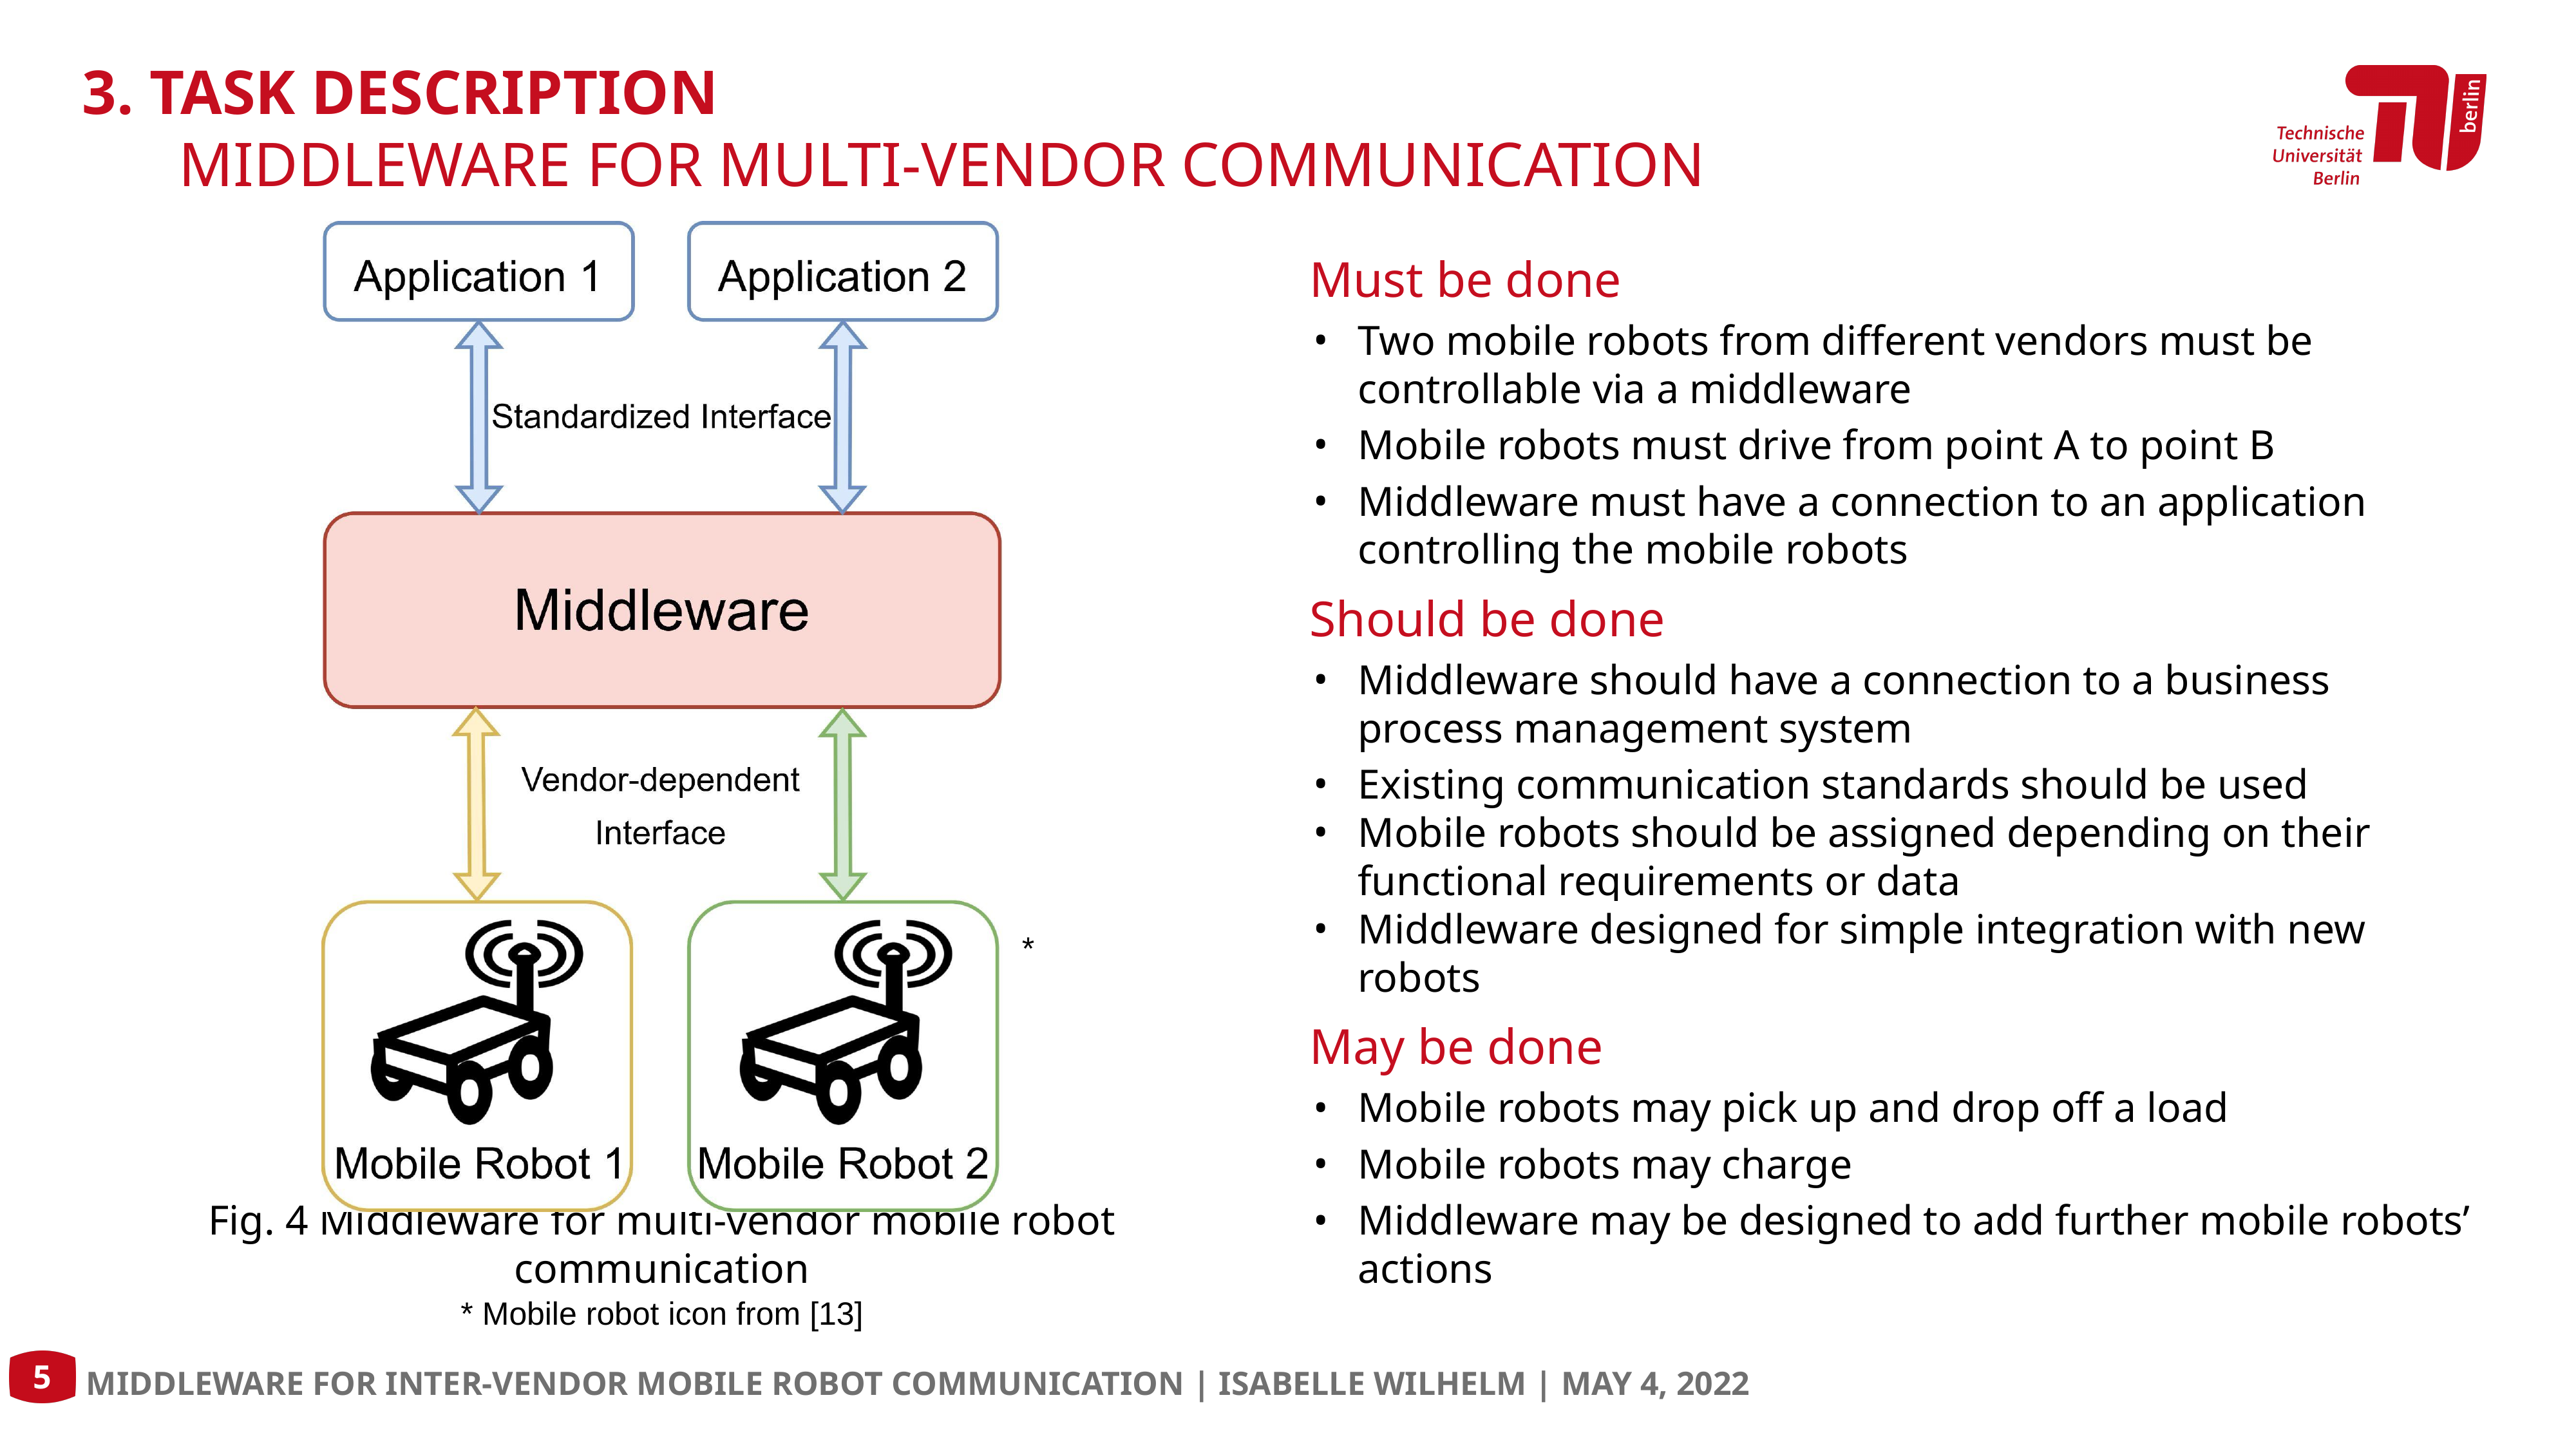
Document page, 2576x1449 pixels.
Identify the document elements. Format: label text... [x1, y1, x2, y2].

slide_number ‹#› [11, 1347, 74, 1449]
text_box Must be done Two mobile robots from different vendors must be controllable via a middleware Mobile robots must drive from point A to point B Middleware must have a connection to an application controlling the mobile robots Should be done Middleware should have a connection to a business process management system Existing communication standards should be used Mobile robots should be assigned depending on their functional requirements or data Middleware designed for simple integration with new robots May be done Mobile robots may pick up and drop off a load Mobile robots may charge Middleware may be designed to add further mobile robots’ actions [1305, 314, 2486, 1296]
text_box Fig. 4 Middleware for multi-vendor mobile robot communication [79, 1032, 1246, 1264]
picture [2273, 65, 2486, 185]
text_box * Mobile robot icon from [13] [71, 1264, 1253, 1337]
text_box 3. TASK DESCRIPTION MIDDLEWARE FOR MULTI-VENDOR COMMUNICATION [82, 53, 2258, 200]
picture [321, 221, 1003, 1213]
text_box * [1012, 917, 1125, 976]
